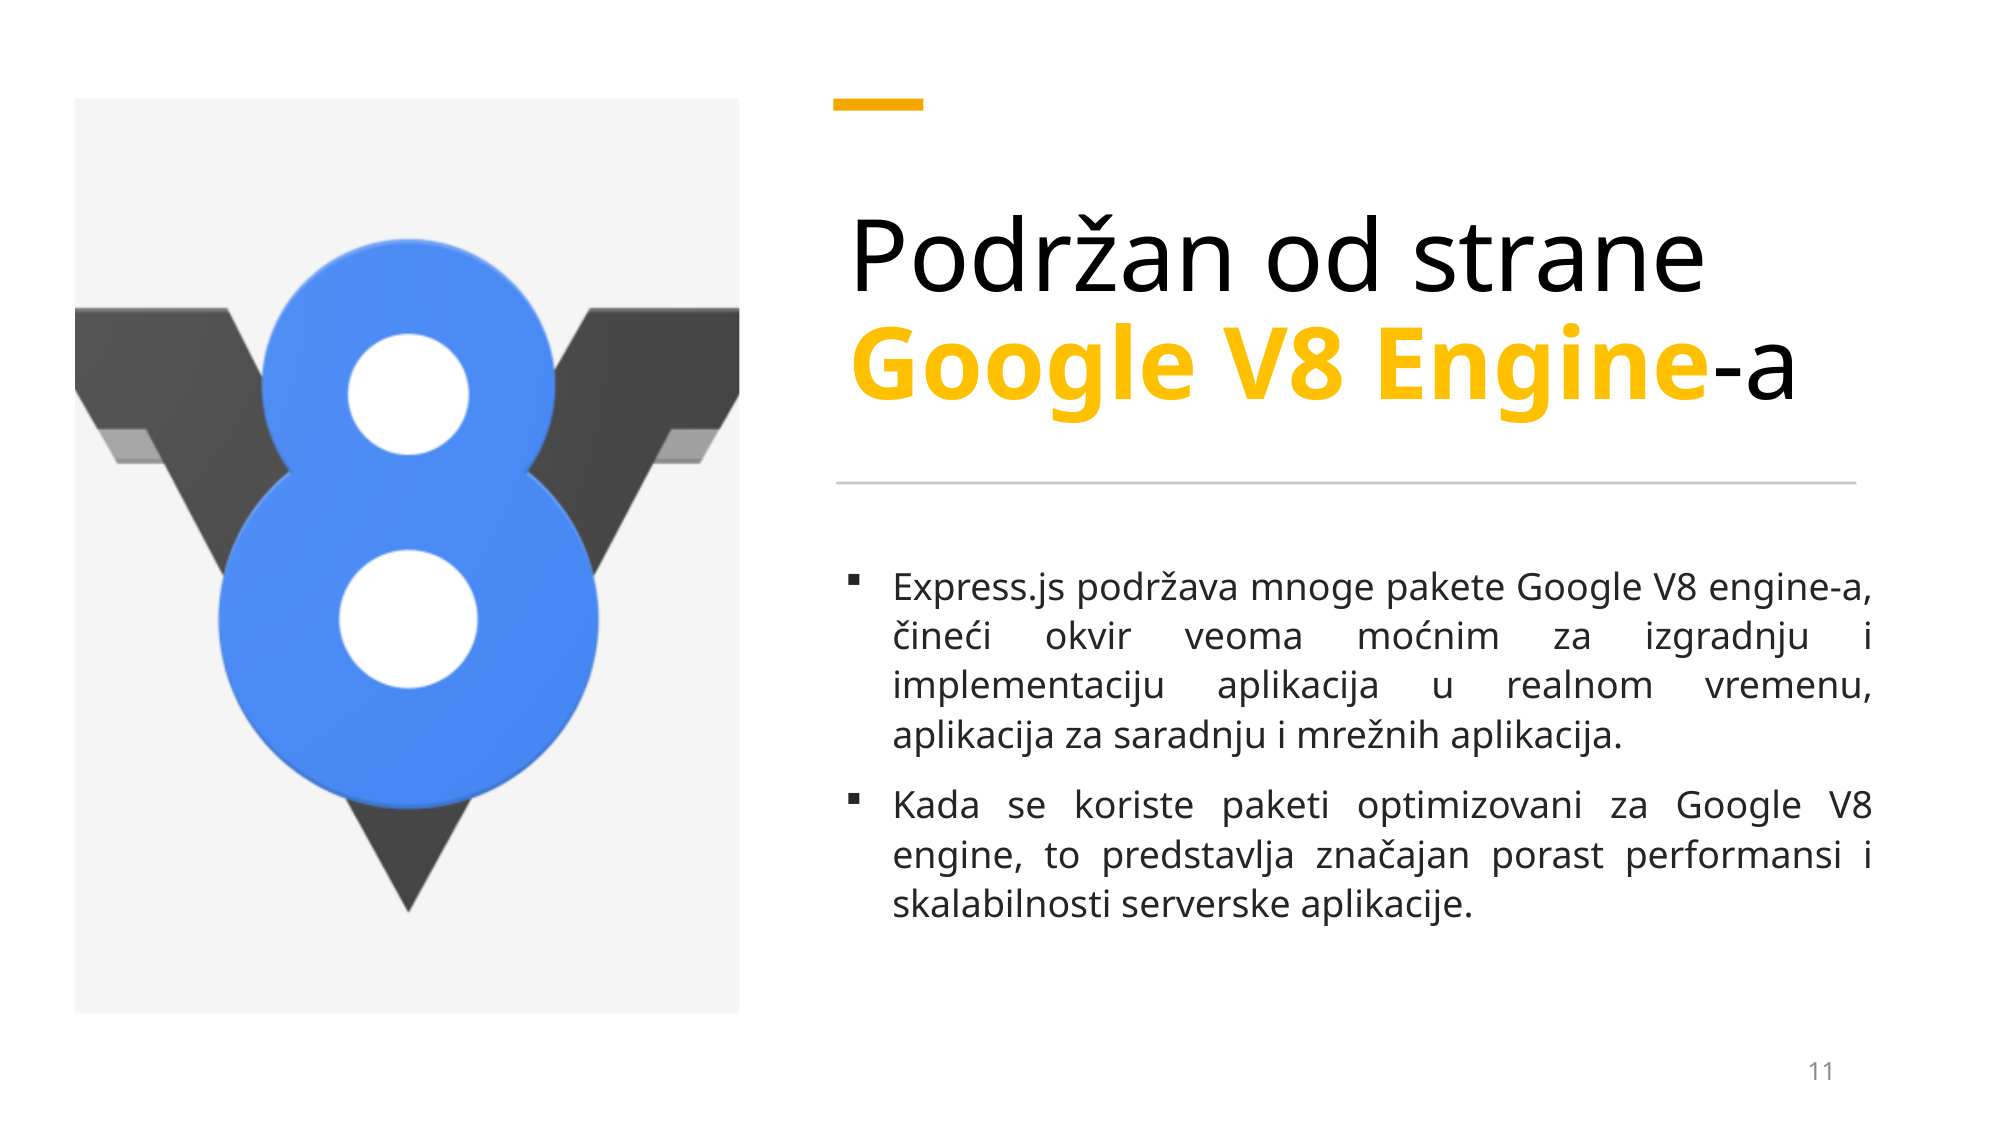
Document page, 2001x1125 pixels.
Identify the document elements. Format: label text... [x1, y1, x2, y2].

slide_number 11 [1401, 1042, 1851, 1103]
list Express.js podržava mnoge pakete Google V8 engine-a, čineći okvir veoma moćnim za izgradnju i implementaciju aplikacija u realnom vremenu, aplikacija za saradnju i mrežnih aplikacija. Kada se koriste paketi optimizovani za Google V8 engine, to predstavlja značajan porast performansi i skalabilnosti serverske aplikacije. [830, 550, 1889, 1014]
title Podržan od strane Google V8 Engine-a [833, 176, 1863, 429]
picture [74, 98, 740, 1014]
